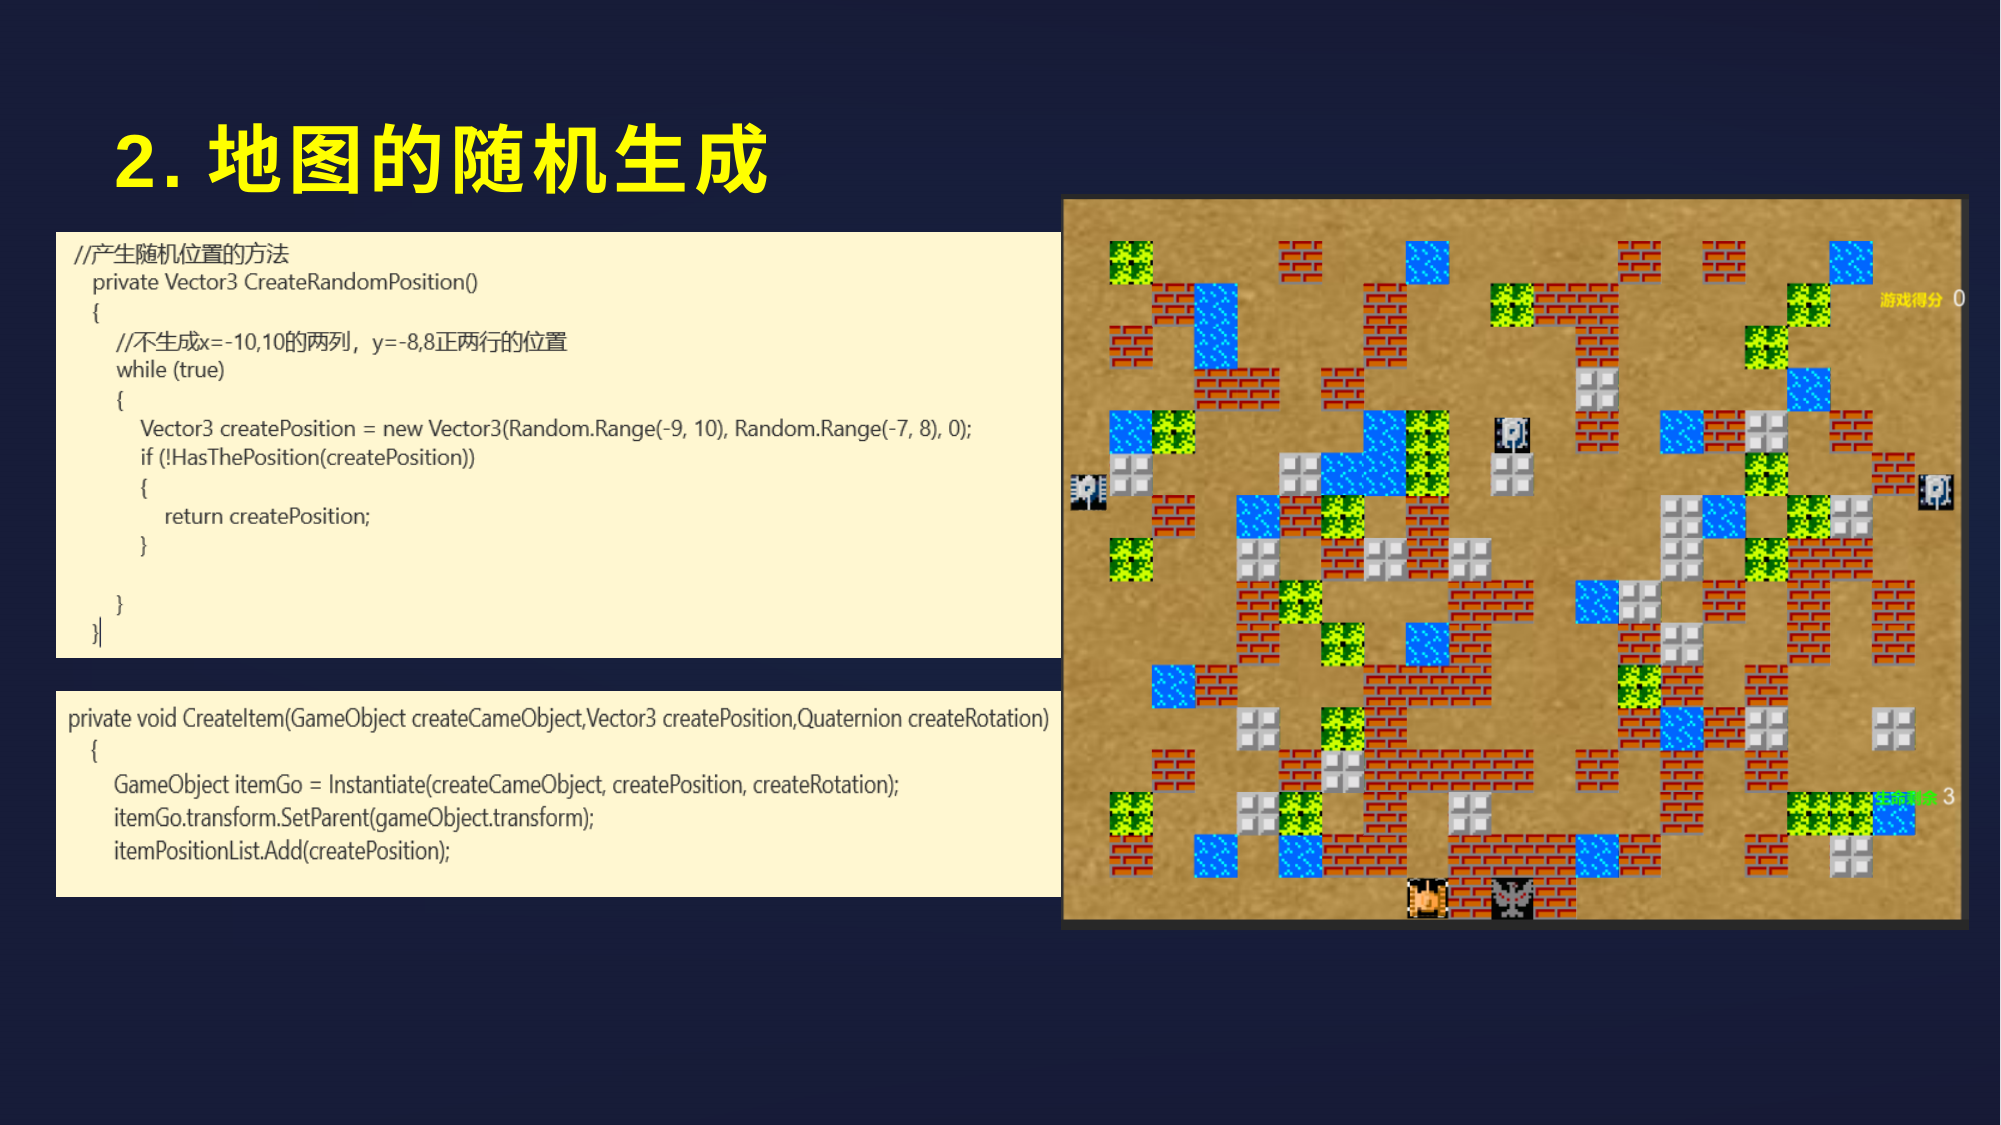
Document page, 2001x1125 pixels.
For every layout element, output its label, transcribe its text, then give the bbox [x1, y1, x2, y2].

title 2.地图的随机生成 [99, 99, 1900, 216]
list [56, 232, 1061, 658]
picture [0, 0, 2001, 1125]
